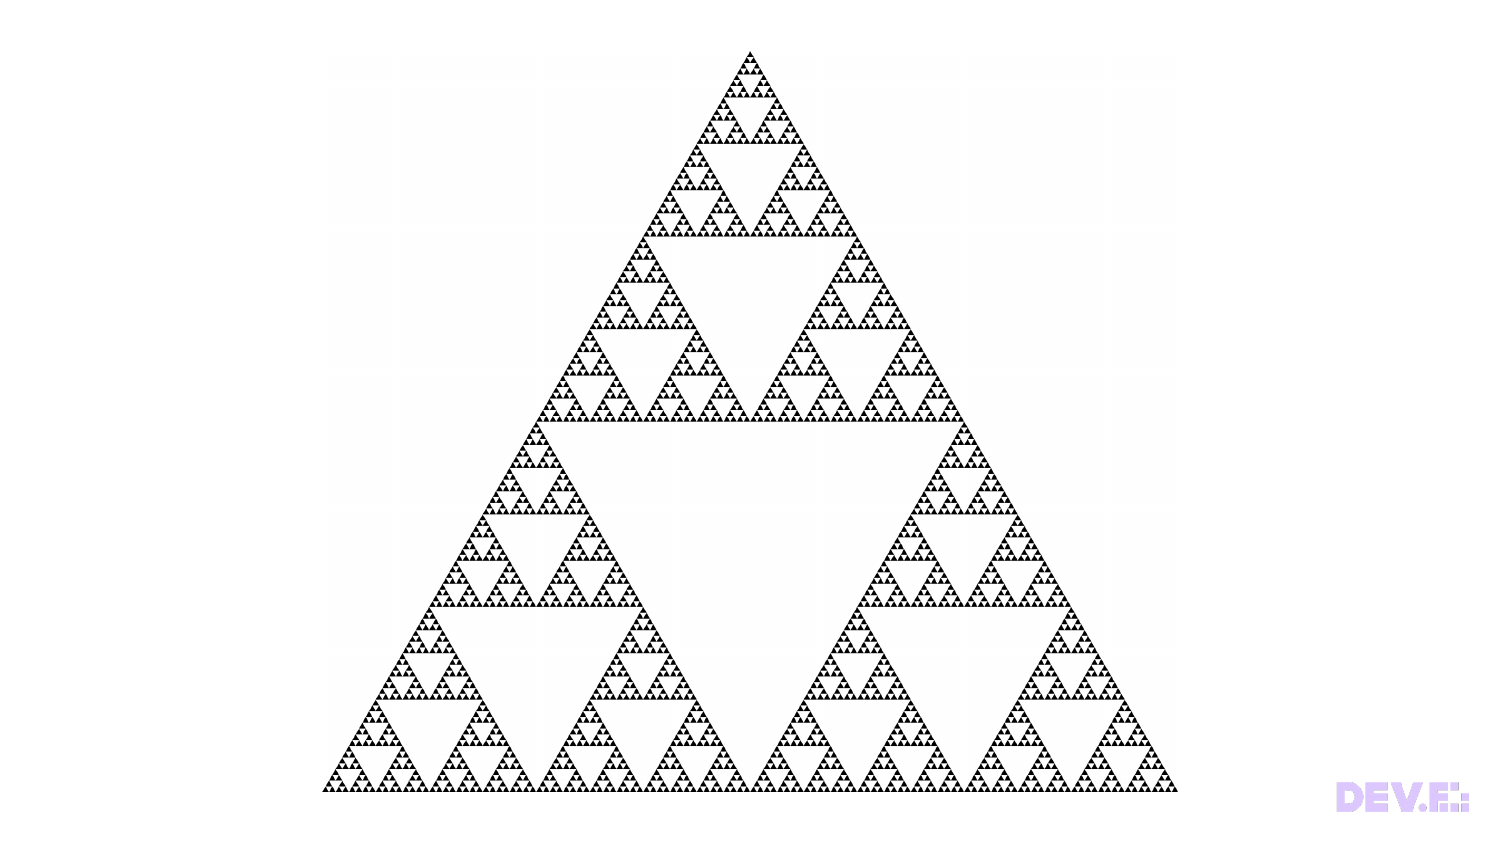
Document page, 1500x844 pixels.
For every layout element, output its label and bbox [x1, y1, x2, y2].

picture [1330, 776, 1474, 818]
picture [322, 51, 1178, 793]
